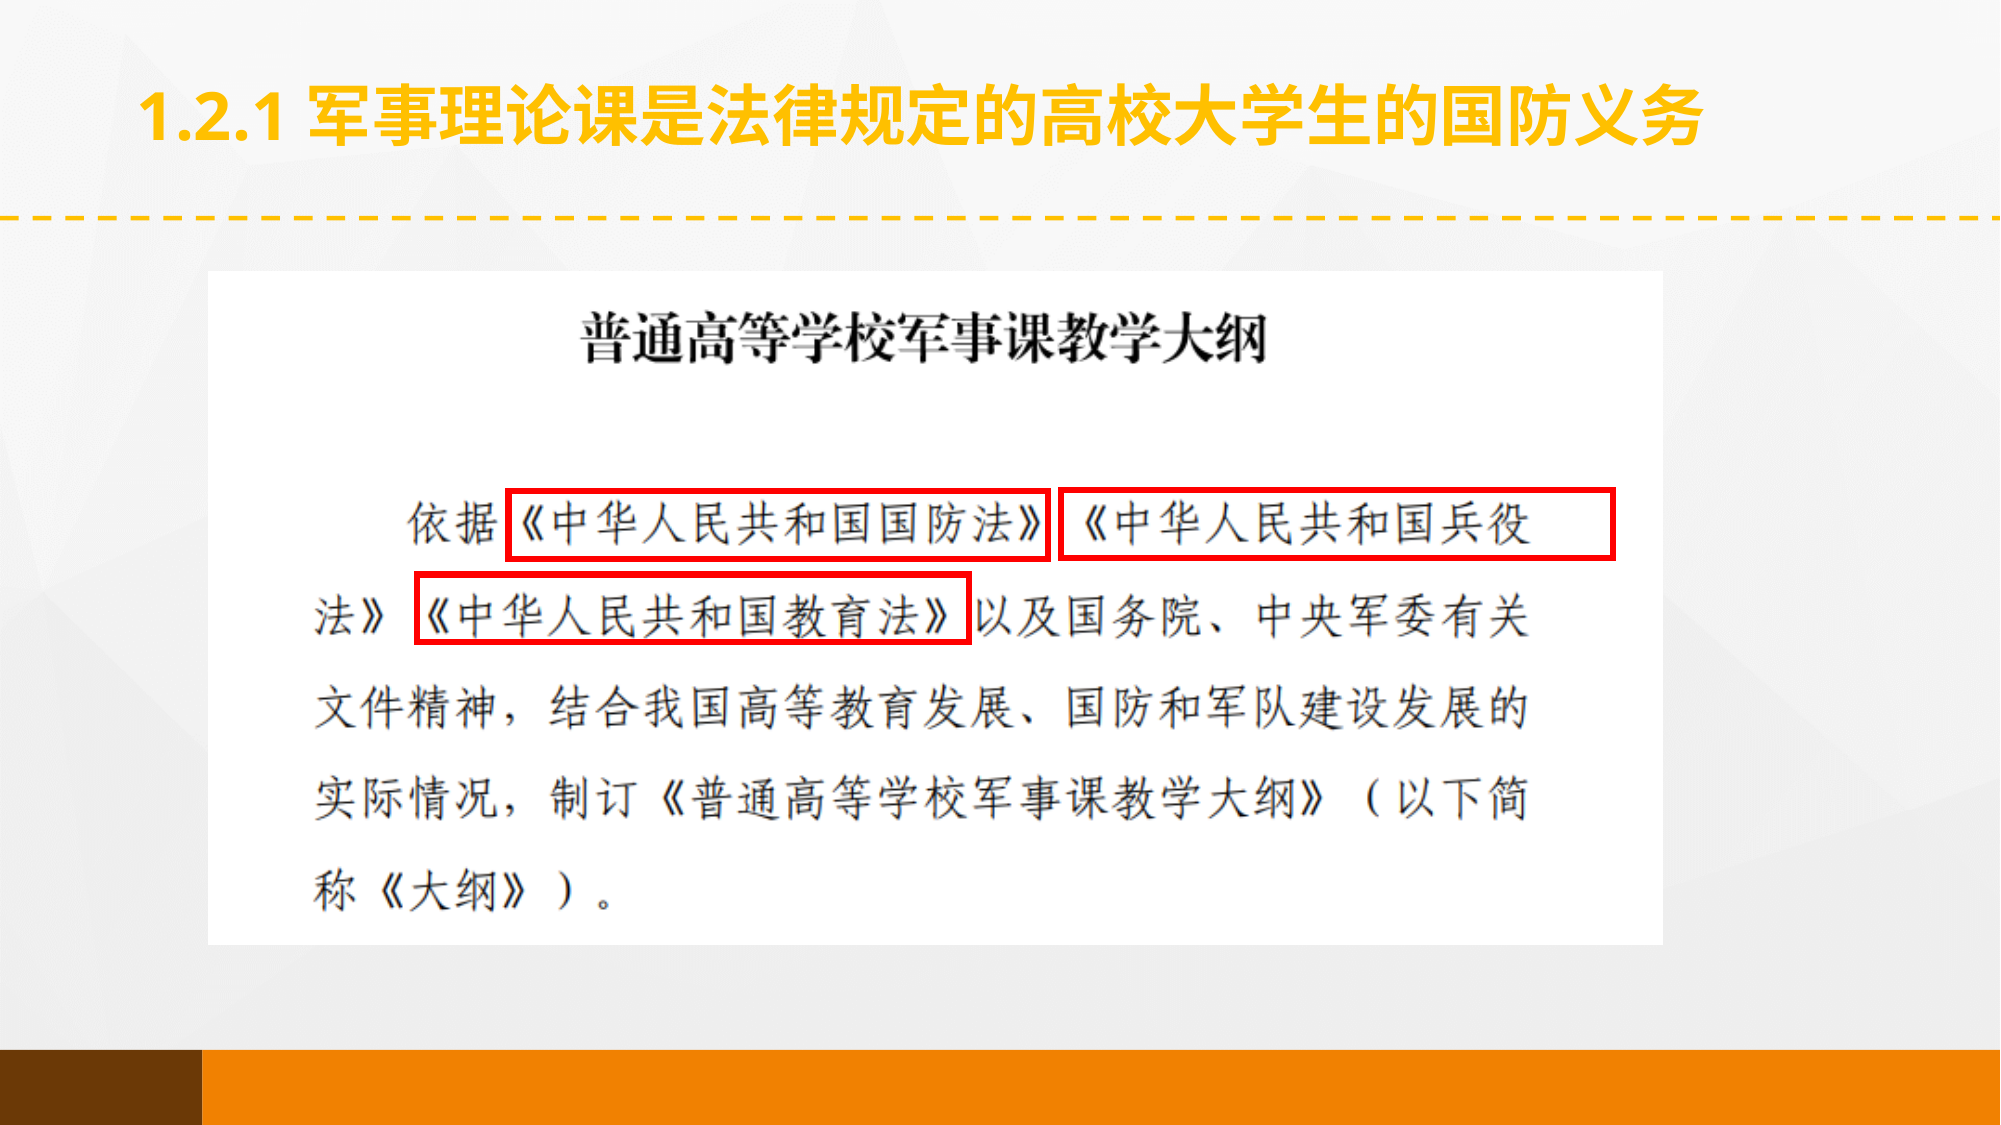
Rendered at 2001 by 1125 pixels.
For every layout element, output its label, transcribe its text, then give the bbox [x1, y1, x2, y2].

picture [208, 271, 1663, 946]
text_box 1.2.1军事理论课是法律规定的高校大学生的国防义务 [47, 66, 1892, 162]
